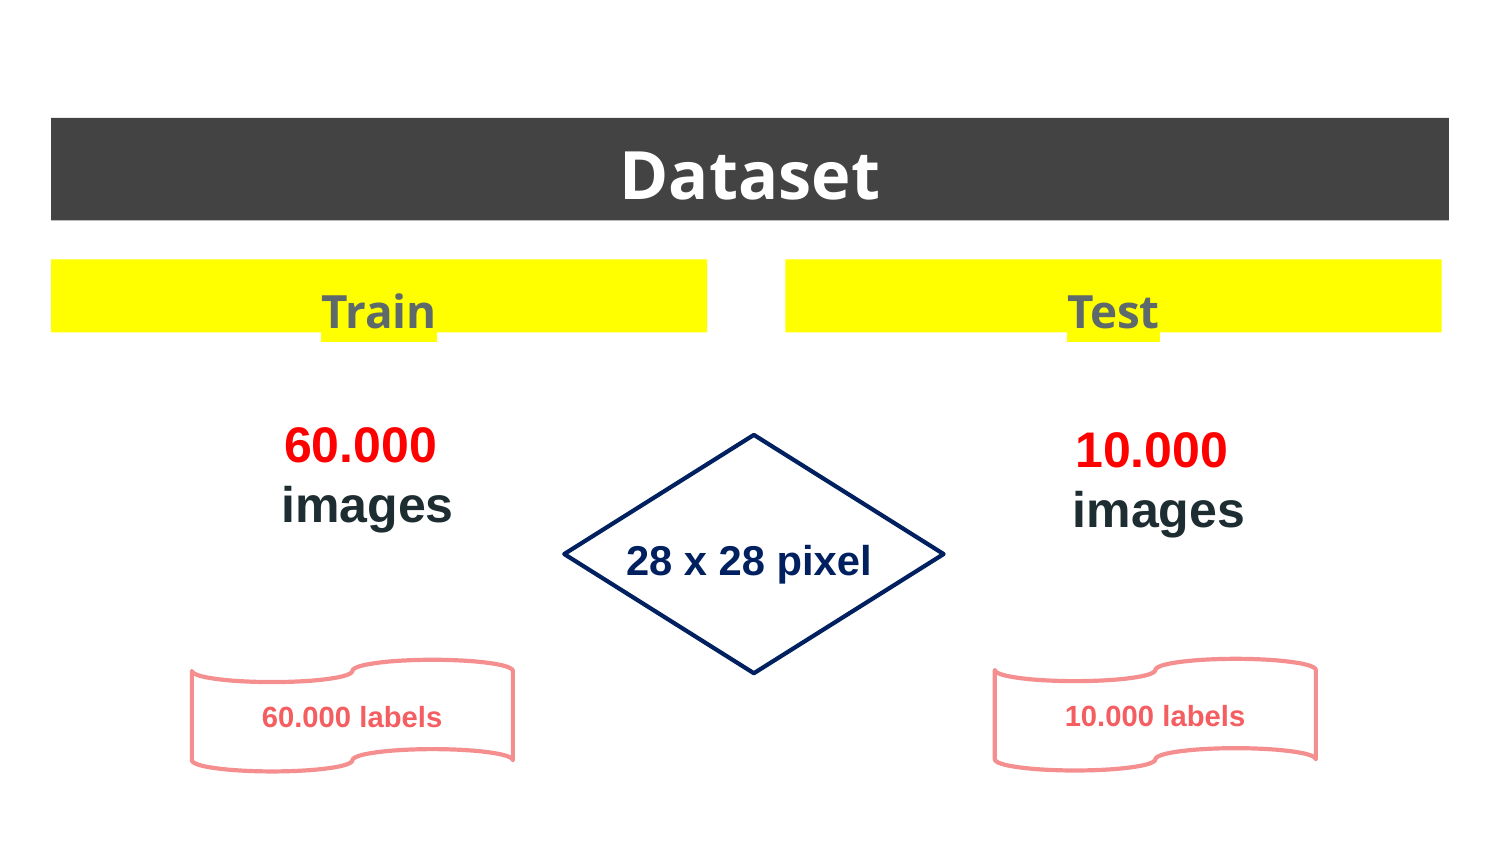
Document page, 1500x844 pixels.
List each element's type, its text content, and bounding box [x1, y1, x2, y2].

title Dataset [51, 117, 1449, 221]
text_box 10.000 labels [1049, 689, 1261, 740]
list Test [785, 259, 1442, 333]
text_box [564, 434, 944, 674]
text_box [191, 659, 513, 772]
list Train [51, 259, 708, 333]
text_box 60.000 images [191, 405, 544, 587]
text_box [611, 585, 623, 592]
text_box 60.000 labels [246, 690, 458, 741]
text_box [994, 658, 1316, 771]
text_box 10.000 images [983, 410, 1335, 587]
